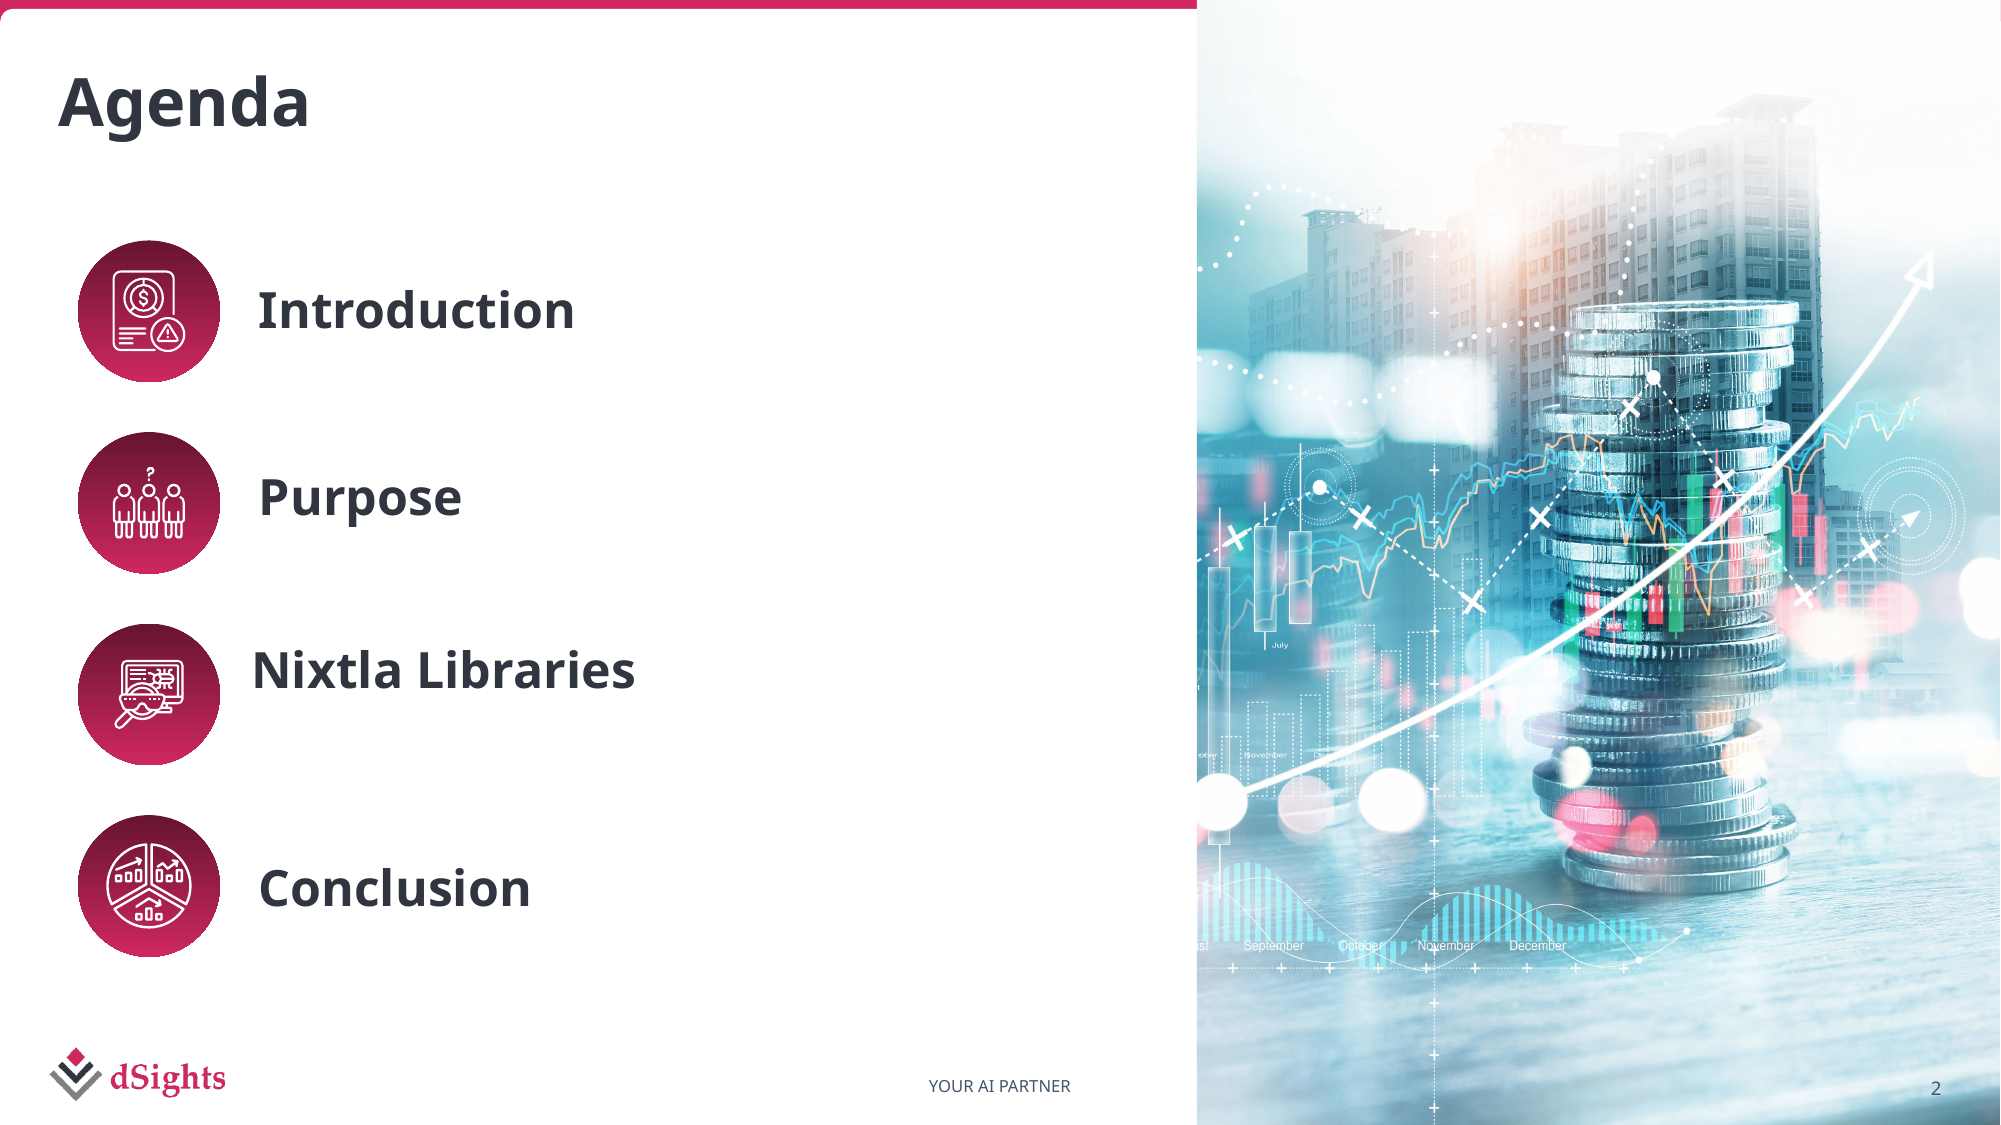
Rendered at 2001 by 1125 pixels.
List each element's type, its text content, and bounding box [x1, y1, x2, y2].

picture [1196, 0, 2000, 1125]
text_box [77, 814, 221, 958]
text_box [77, 431, 221, 574]
text_box Nixtla Libraries [251, 638, 1191, 699]
picture [49, 1047, 225, 1101]
text_box Purpose [259, 465, 1177, 526]
text_box Introduction [259, 278, 1177, 339]
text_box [77, 623, 221, 766]
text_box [77, 240, 221, 383]
title Agenda [58, 60, 741, 142]
text_box Conclusion [259, 855, 1177, 917]
text_box [0, 0, 1194, 24]
